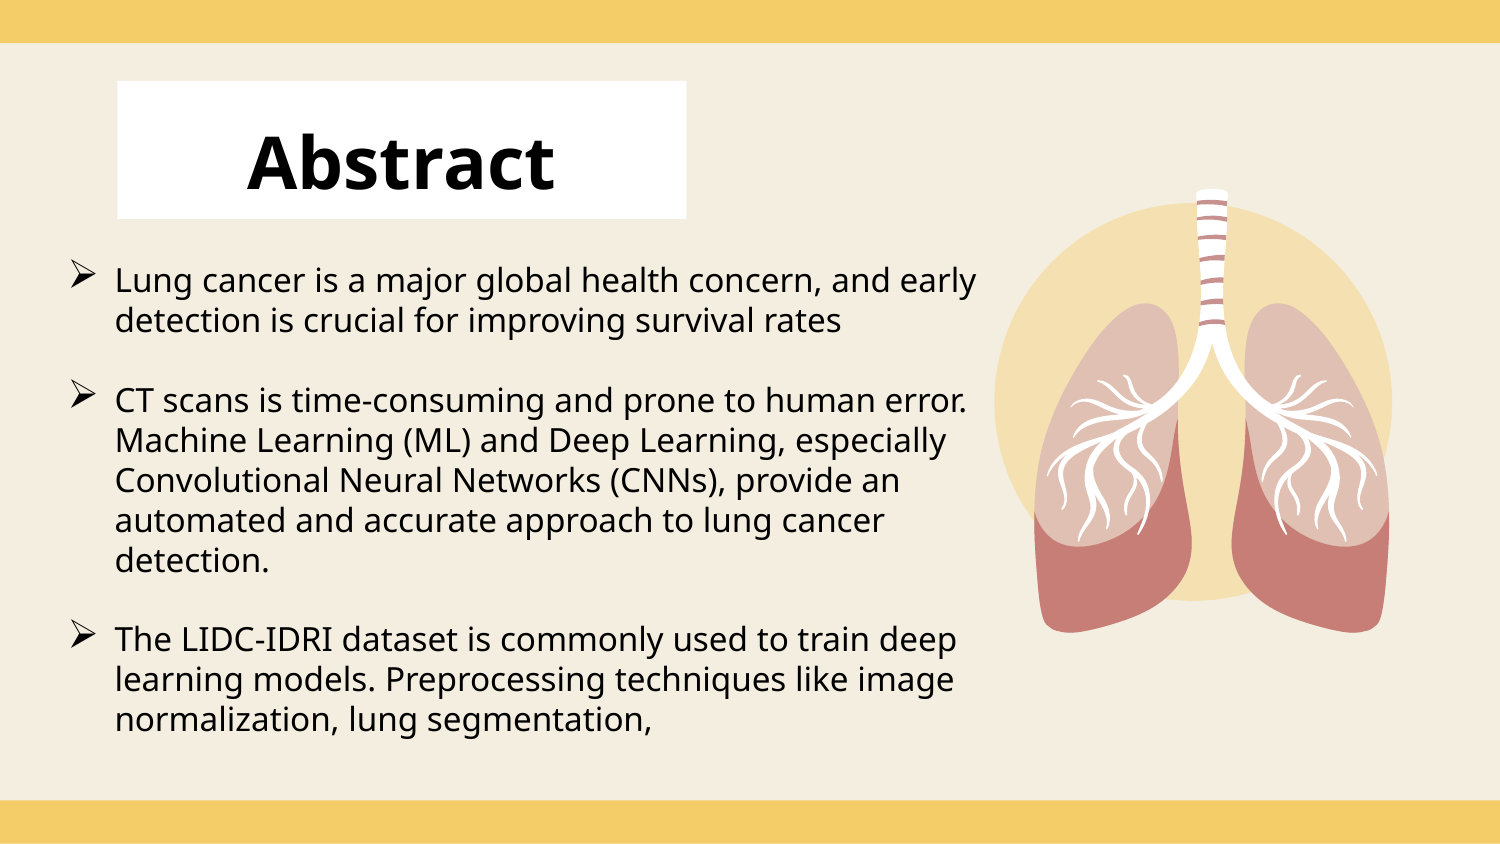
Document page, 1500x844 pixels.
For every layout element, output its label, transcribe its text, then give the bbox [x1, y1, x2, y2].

title Abstract [117, 80, 687, 219]
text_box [1033, 188, 1391, 633]
subtitle Lung cancer is a major global health concern, and early detection is crucial for improving survival rates CT scans is time-consuming and prone to human error. Machine Learning (ML) and Deep Learning, especially Convolutional Neural Networks (CNNs), provide an automated and accurate approach to lung cancer detection. The LIDC-IDRI dataset is commonly used to train deep learning models. Preprocessing techniques like image normalization, lung segmentation, [52, 244, 1020, 754]
text_box [1020, 291, 1028, 513]
